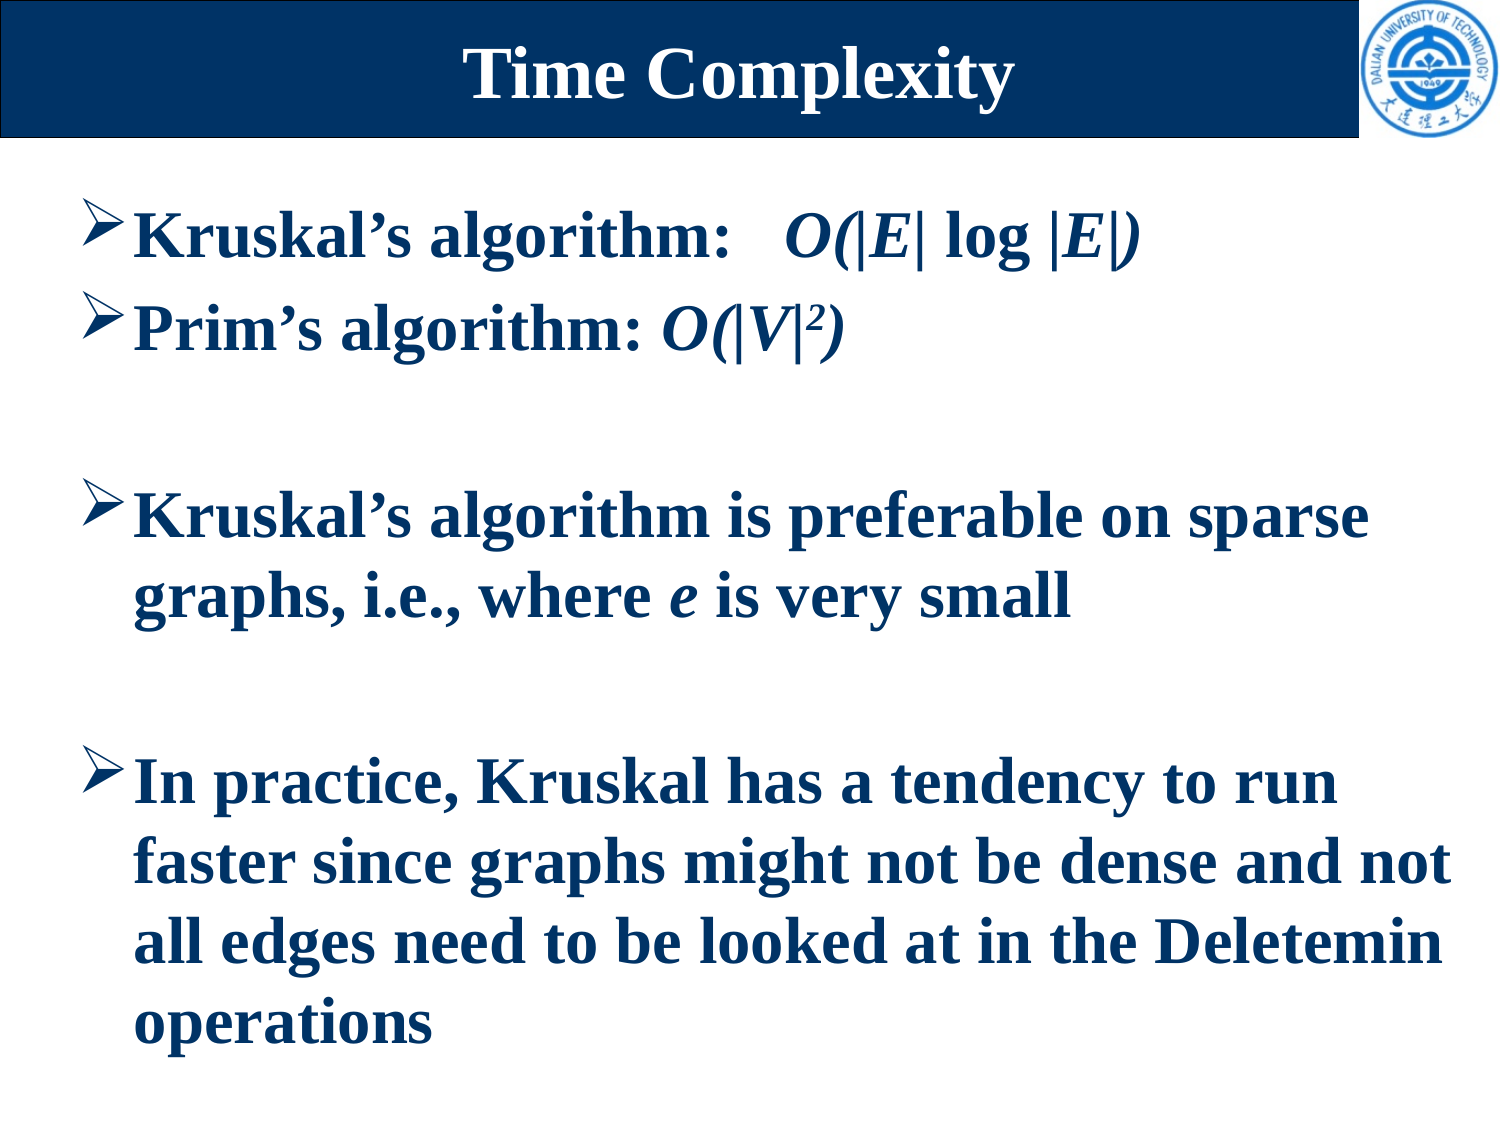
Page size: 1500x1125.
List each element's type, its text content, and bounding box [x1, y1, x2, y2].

title Time Complexity [100, 0, 1379, 90]
list Kruskal’s algorithm: O(|E| log |E|) Prim’s algorithm: O(|V|2) Kruskal’s algorithm is preferable on sparse graphs, i.e., where e is very small In practice, Kruskal has a tendency to run faster since graphs might not be dense and not all edges need to be looked at in the Deletemin operations [62, 90, 1469, 871]
picture [1379, 0, 1500, 138]
